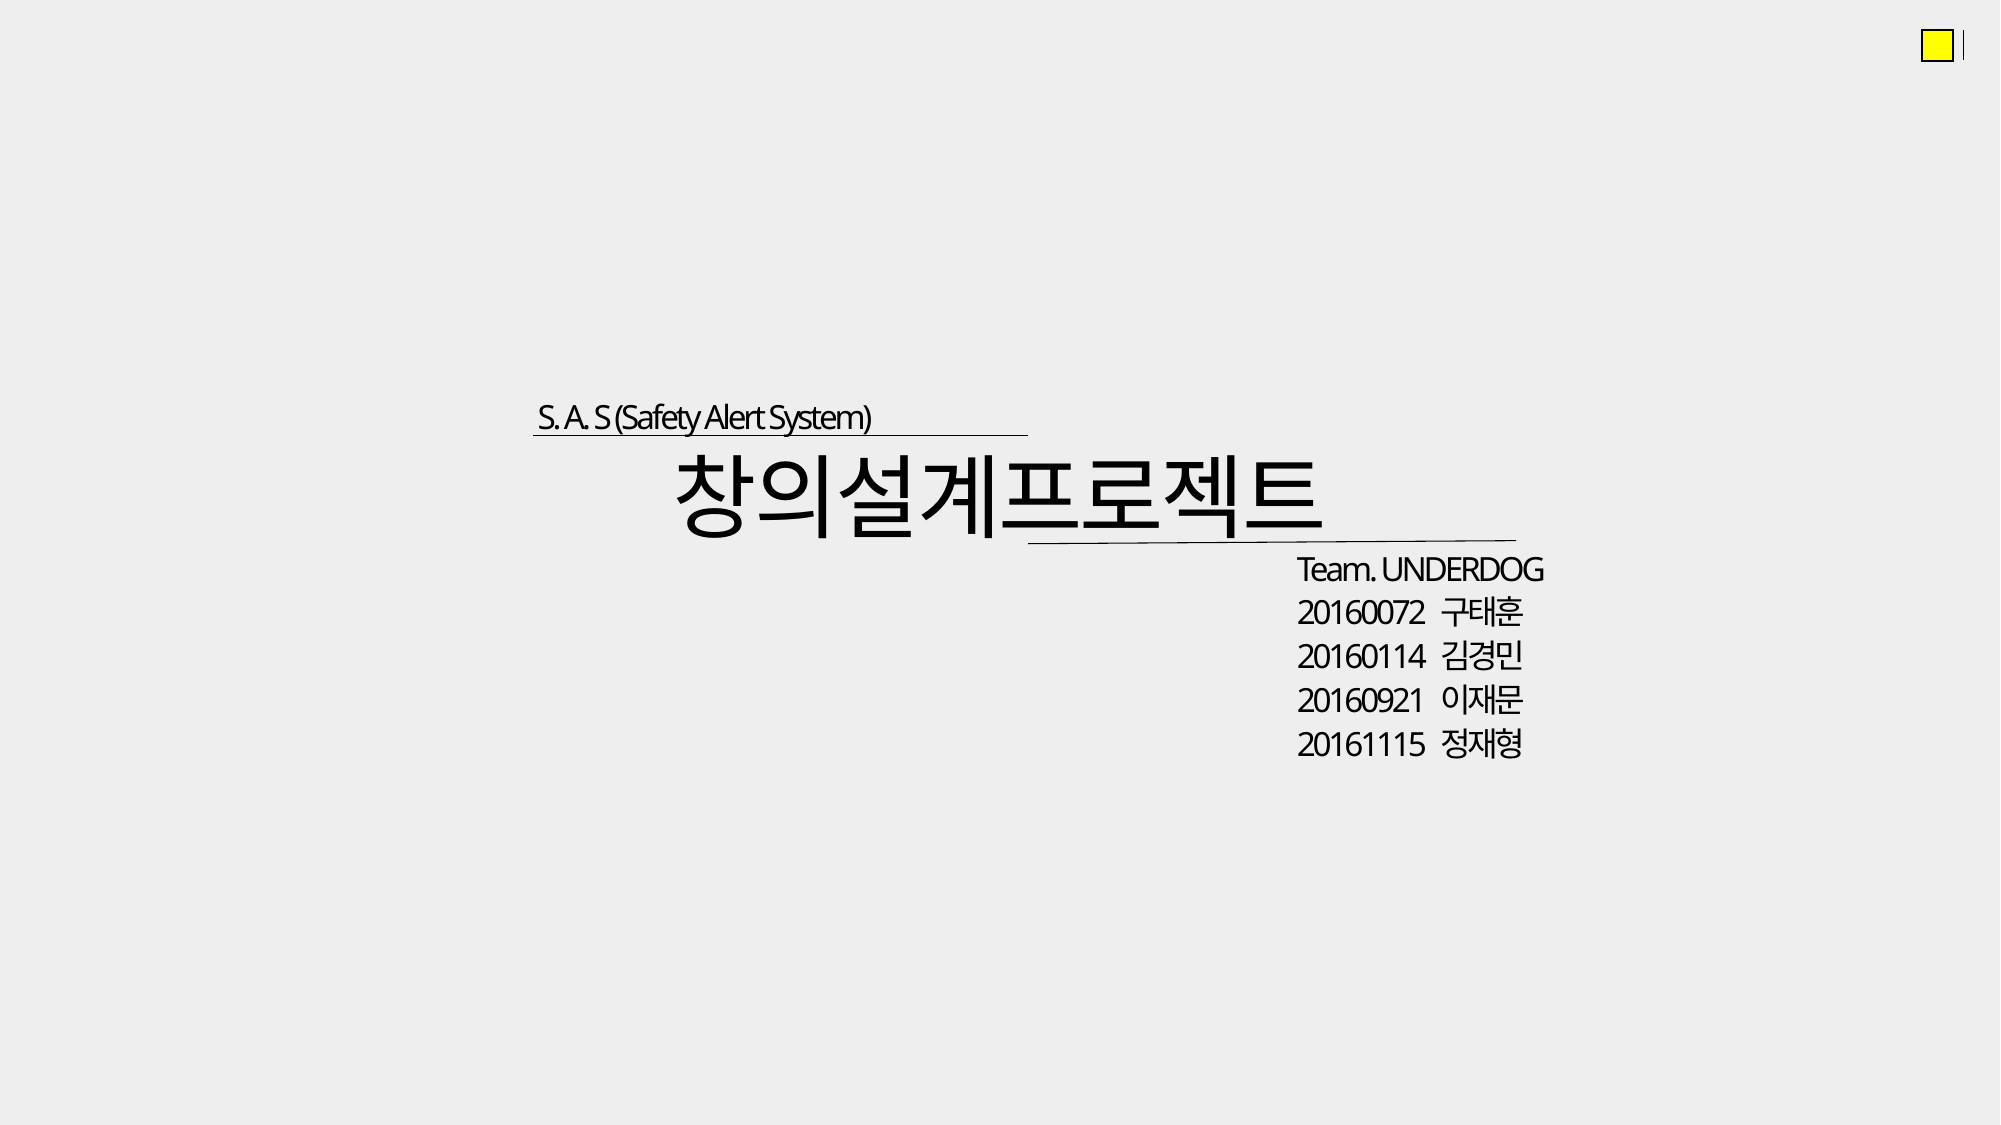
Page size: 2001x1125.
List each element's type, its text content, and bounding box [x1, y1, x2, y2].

text_box 20161115 정재형 [1282, 715, 1750, 771]
subtitle 창의설계프로젝트 [249, 444, 1750, 716]
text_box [1028, 540, 1516, 544]
text_box 20160072 구태훈 [1282, 584, 1750, 628]
text_box 20160114 김경민 [1282, 628, 1750, 671]
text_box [1921, 30, 1964, 62]
text_box Team. UNDERDOG [1282, 540, 1750, 584]
text_box 20160921 이재문 [1282, 671, 1750, 715]
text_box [522, 388, 1029, 445]
